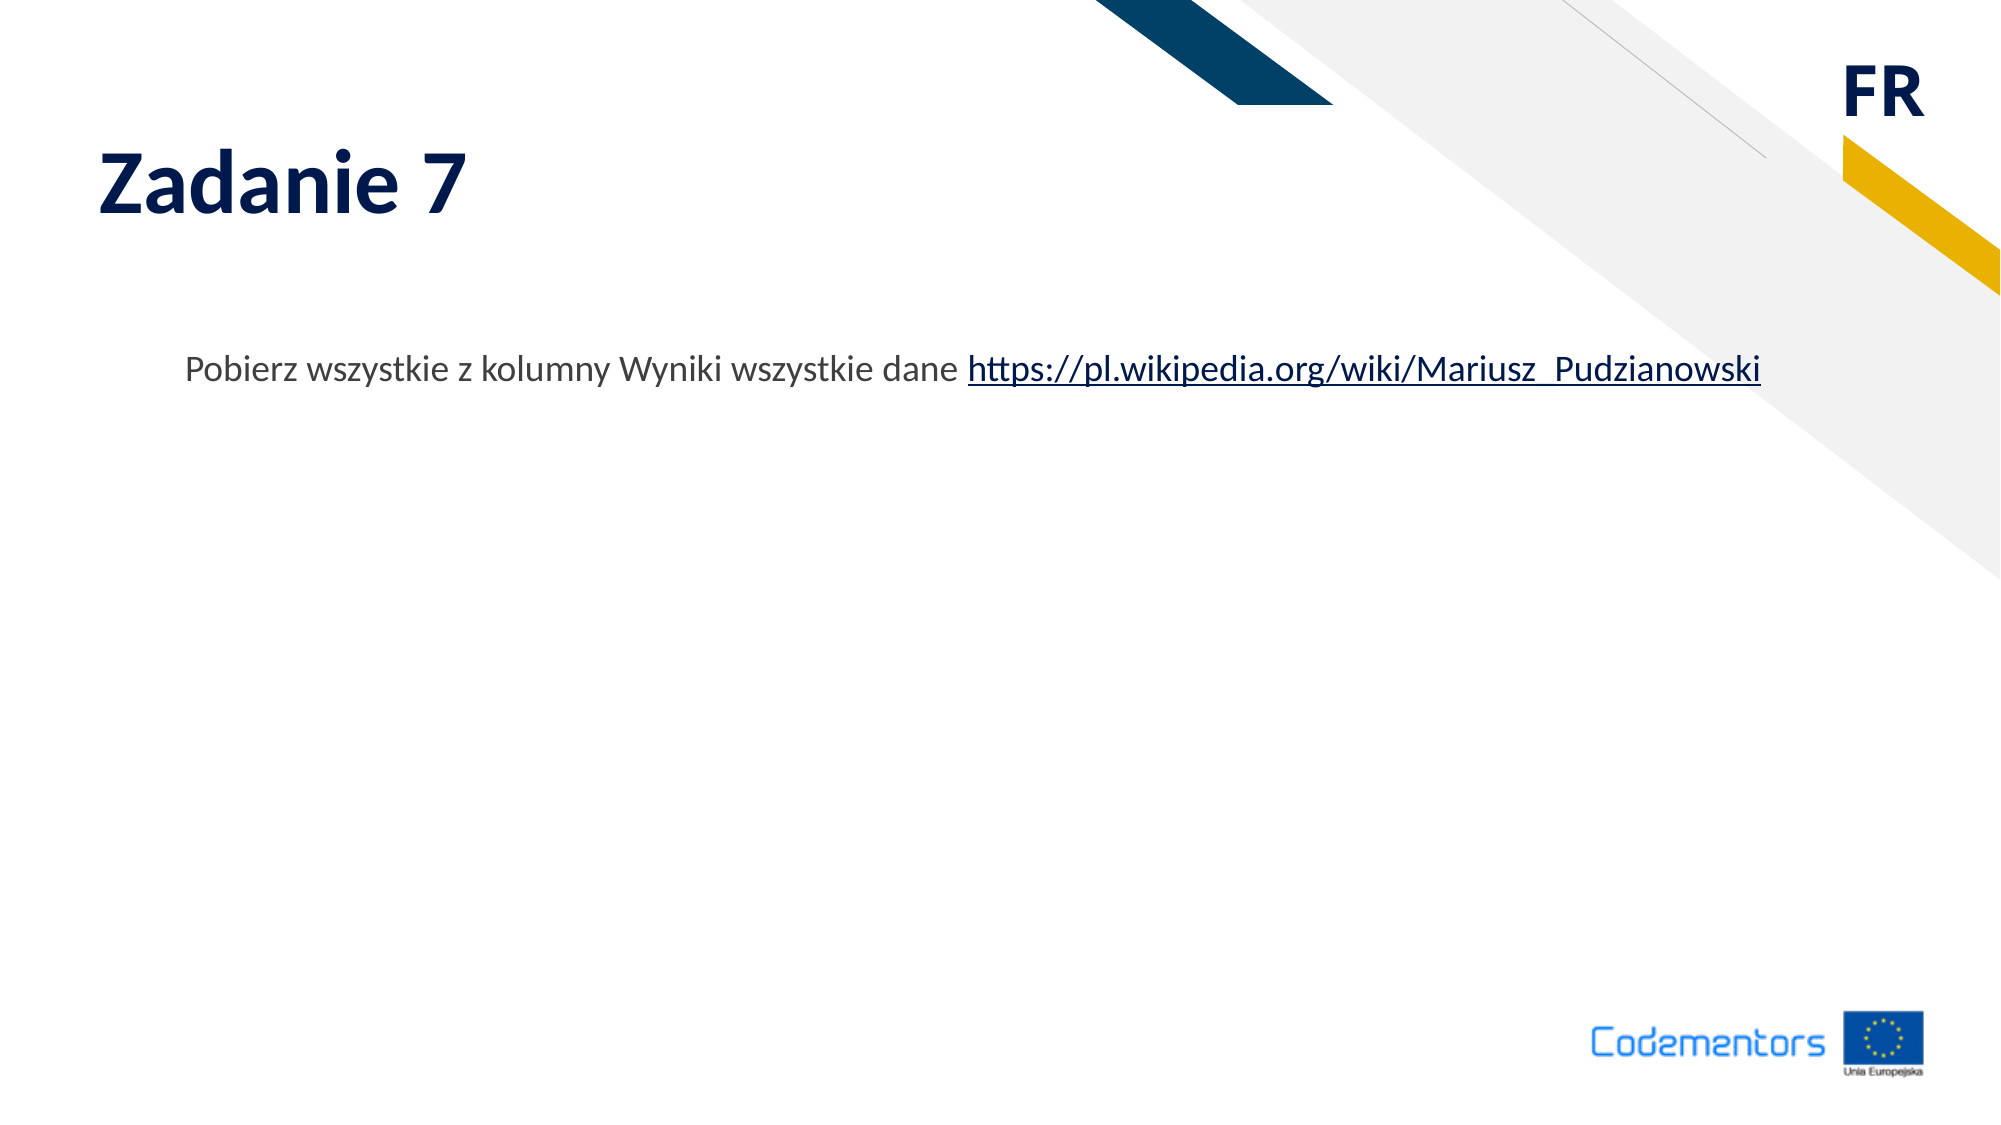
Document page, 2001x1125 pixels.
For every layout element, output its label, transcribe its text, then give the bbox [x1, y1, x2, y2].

picture [1591, 994, 1941, 1095]
text_box Pobierz wszystkie z kolumny Wyniki wszystkie dane https://pl.wikipedia.org/wiki/Mariusz_Pudzianowski [170, 336, 1809, 442]
title Zadanie 7 [85, 34, 1453, 234]
